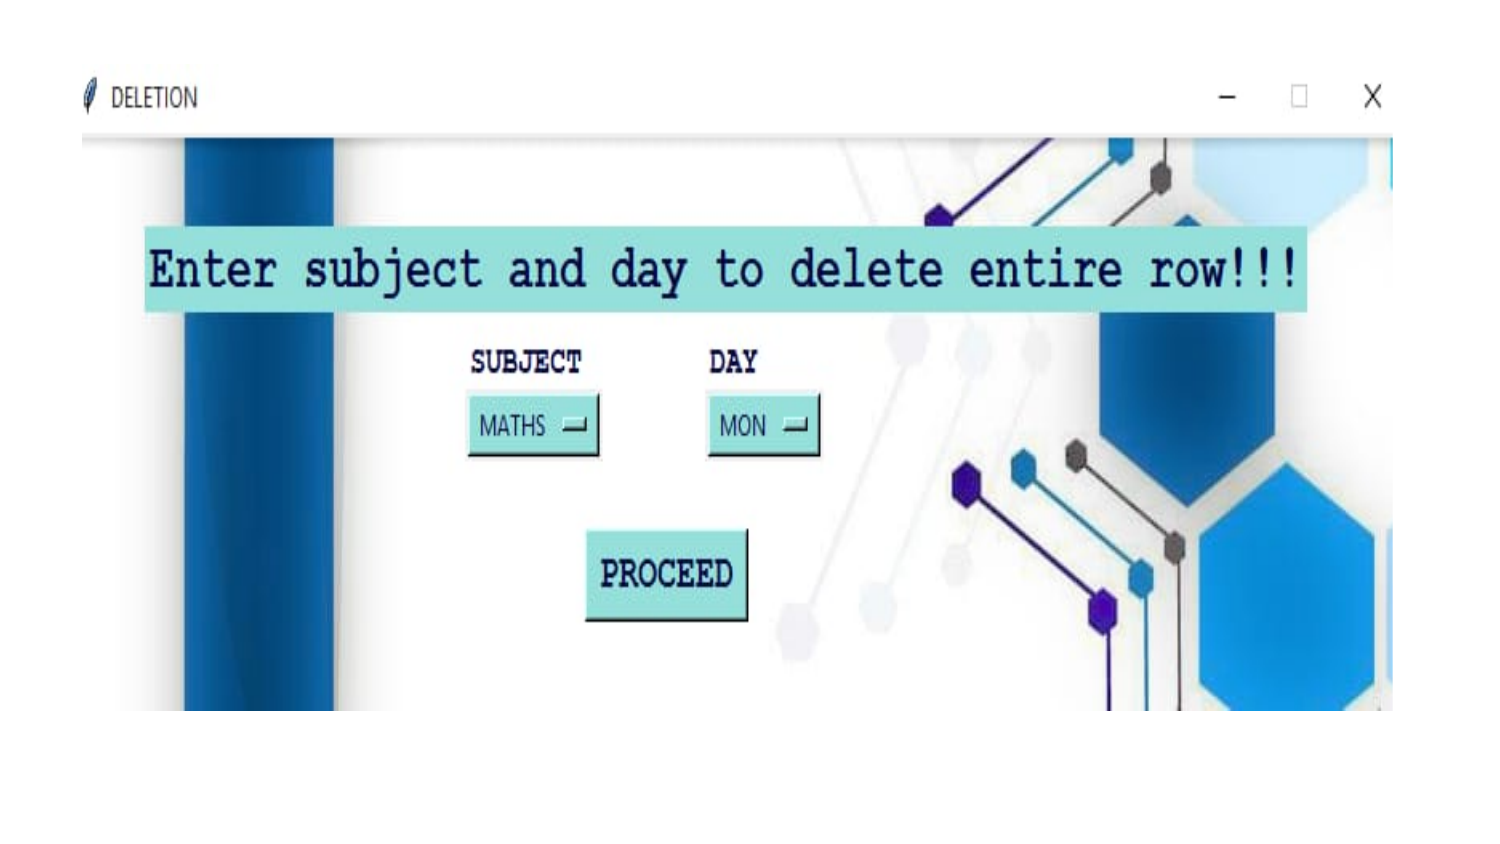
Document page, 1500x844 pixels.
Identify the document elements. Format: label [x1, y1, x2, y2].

picture [81, 64, 1393, 711]
